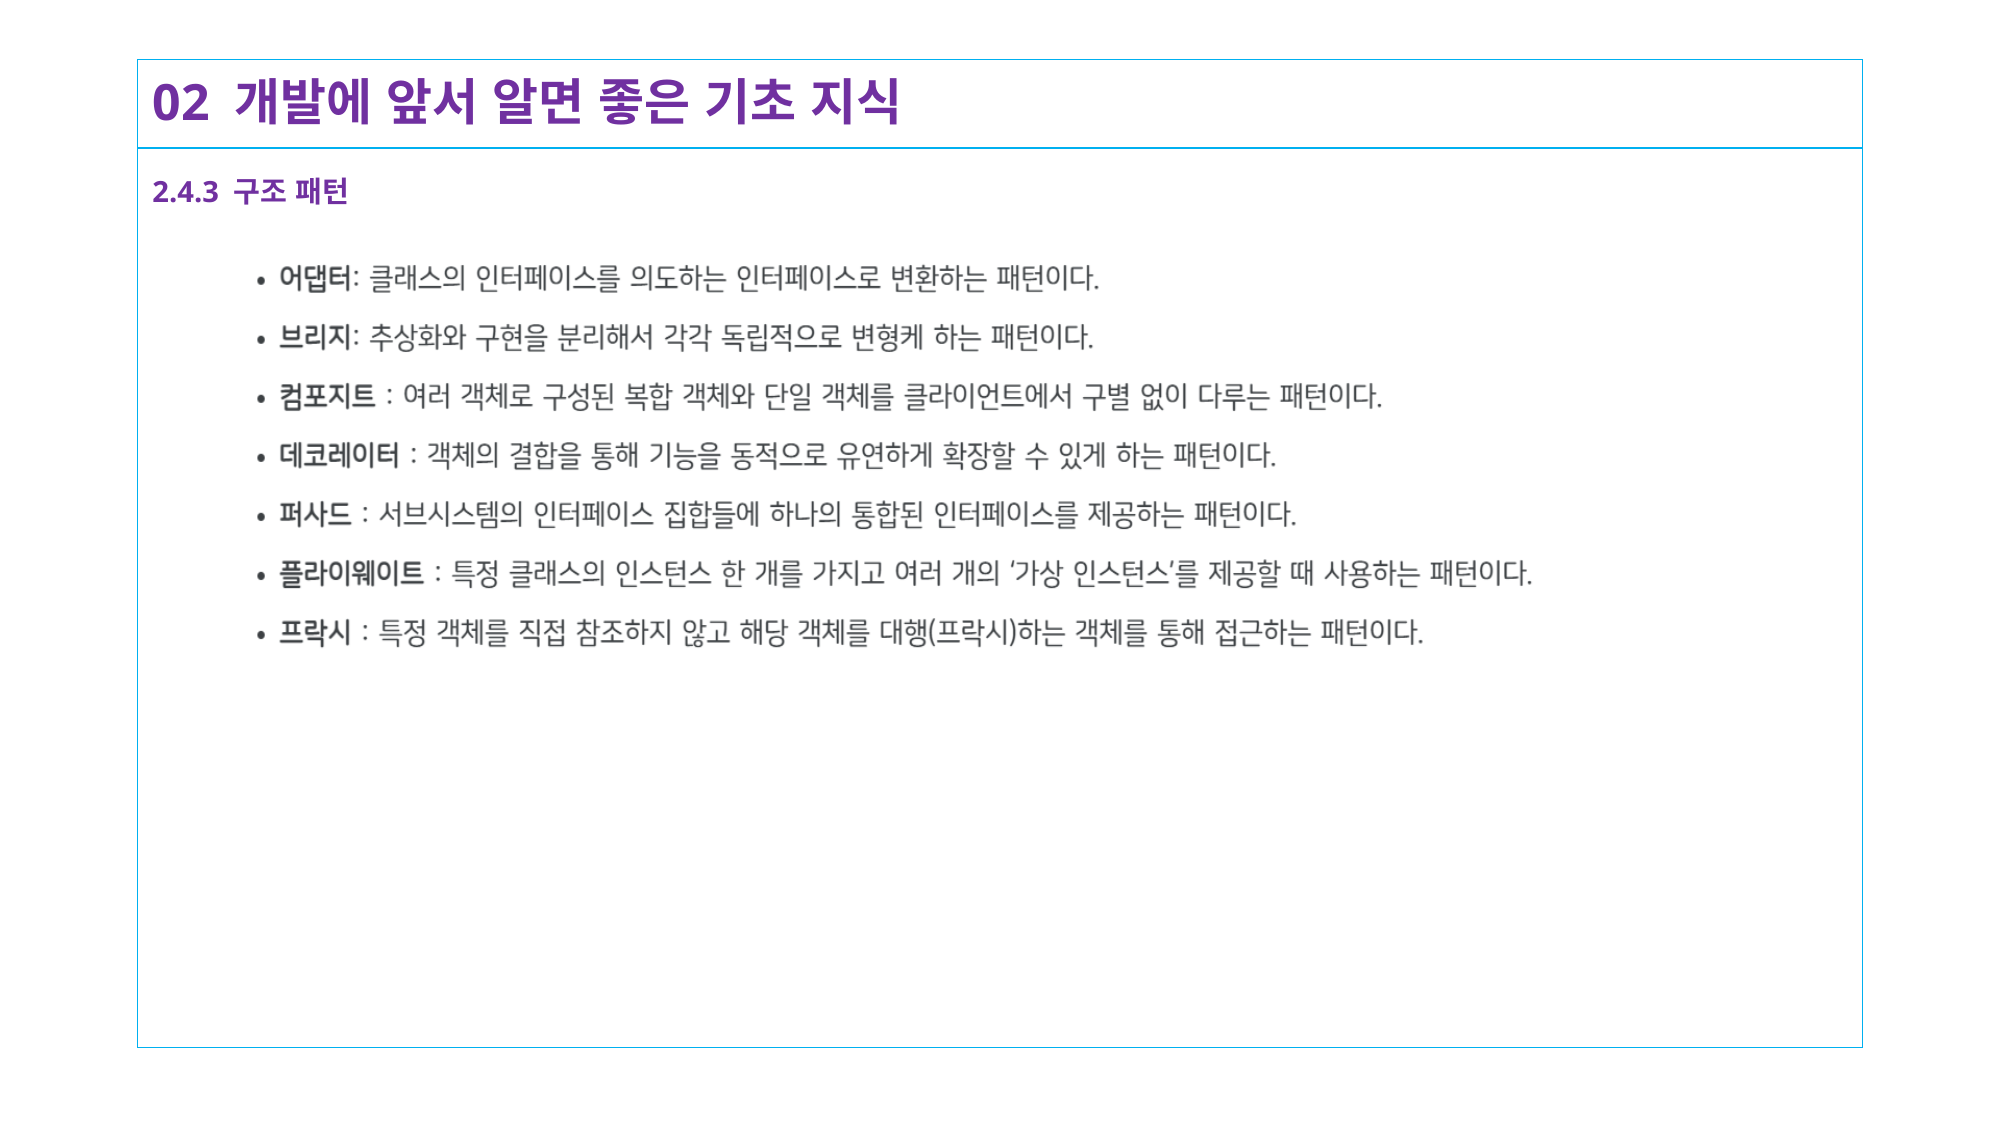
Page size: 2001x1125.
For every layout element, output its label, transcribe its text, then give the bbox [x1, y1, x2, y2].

title 02 개발에 앞서 알면 좋은 기초 지식 [137, 59, 1863, 148]
list 2.4.3 구조 패턴 [137, 148, 1863, 1048]
picture [222, 249, 1553, 675]
